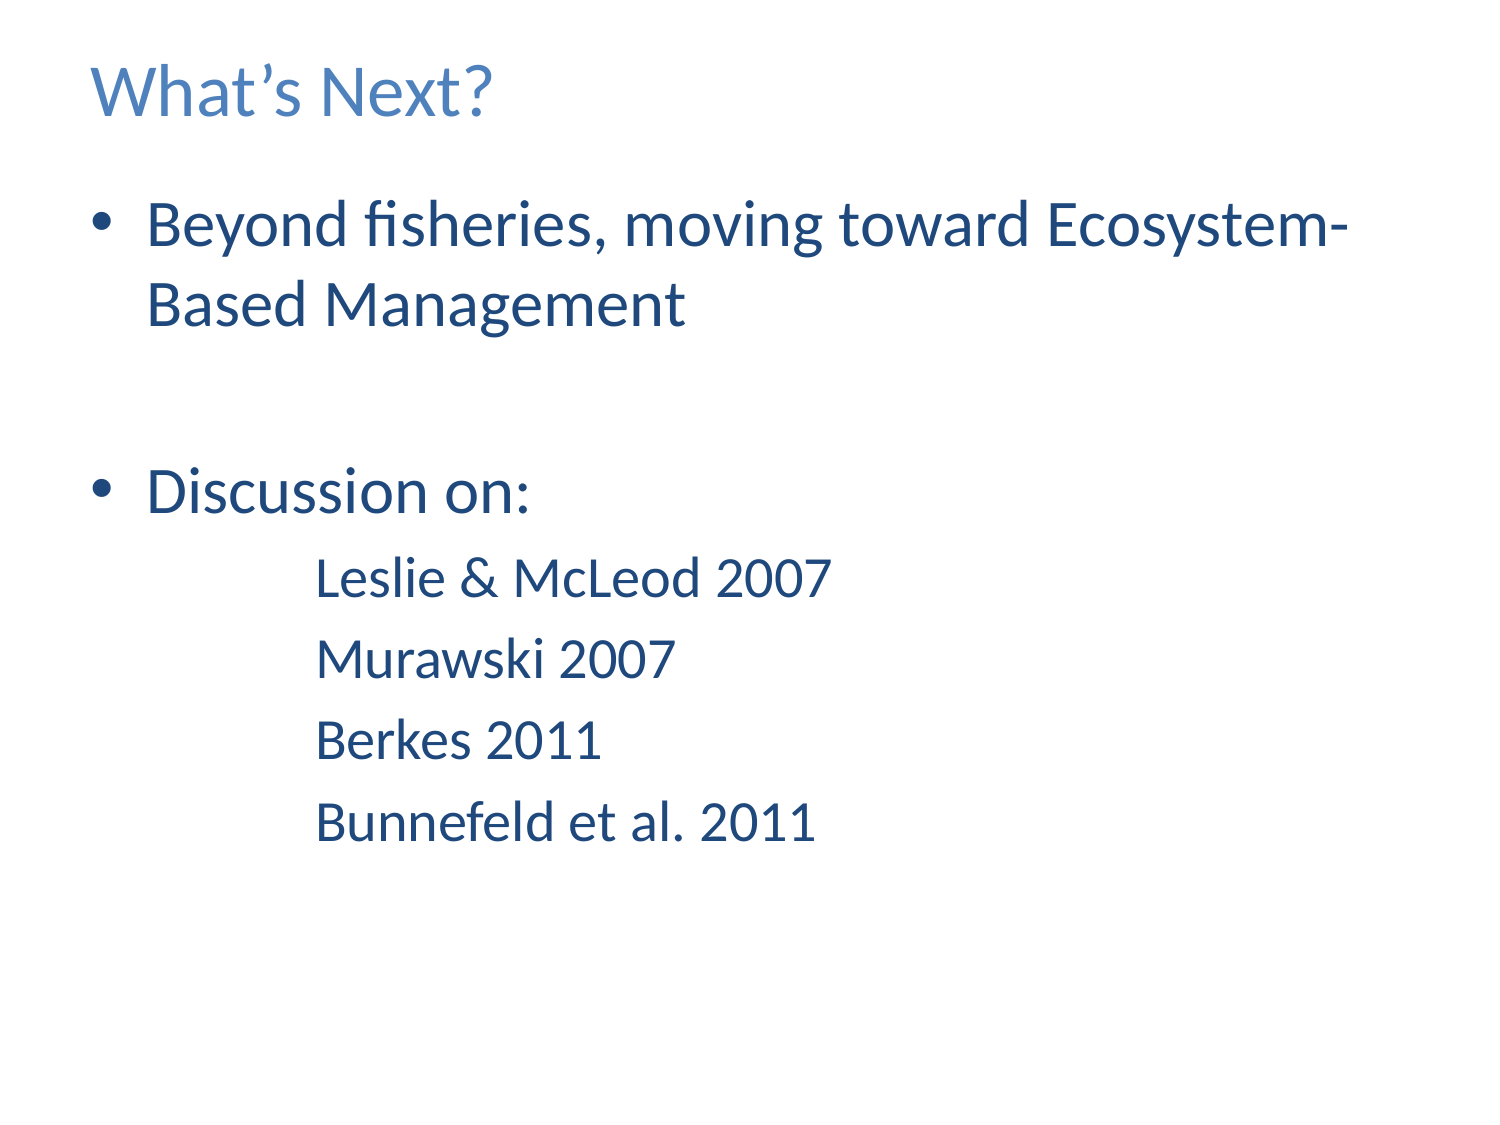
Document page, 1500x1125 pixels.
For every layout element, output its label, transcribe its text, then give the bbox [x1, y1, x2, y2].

title What’s Next? [75, 30, 1425, 144]
list Beyond fisheries, moving toward Ecosystem-Based Management Discussion on: Leslie & McLeod 2007 Murawski 2007 Berkes 2011 Bunnefeld et al. 2011 [75, 172, 1425, 1090]
